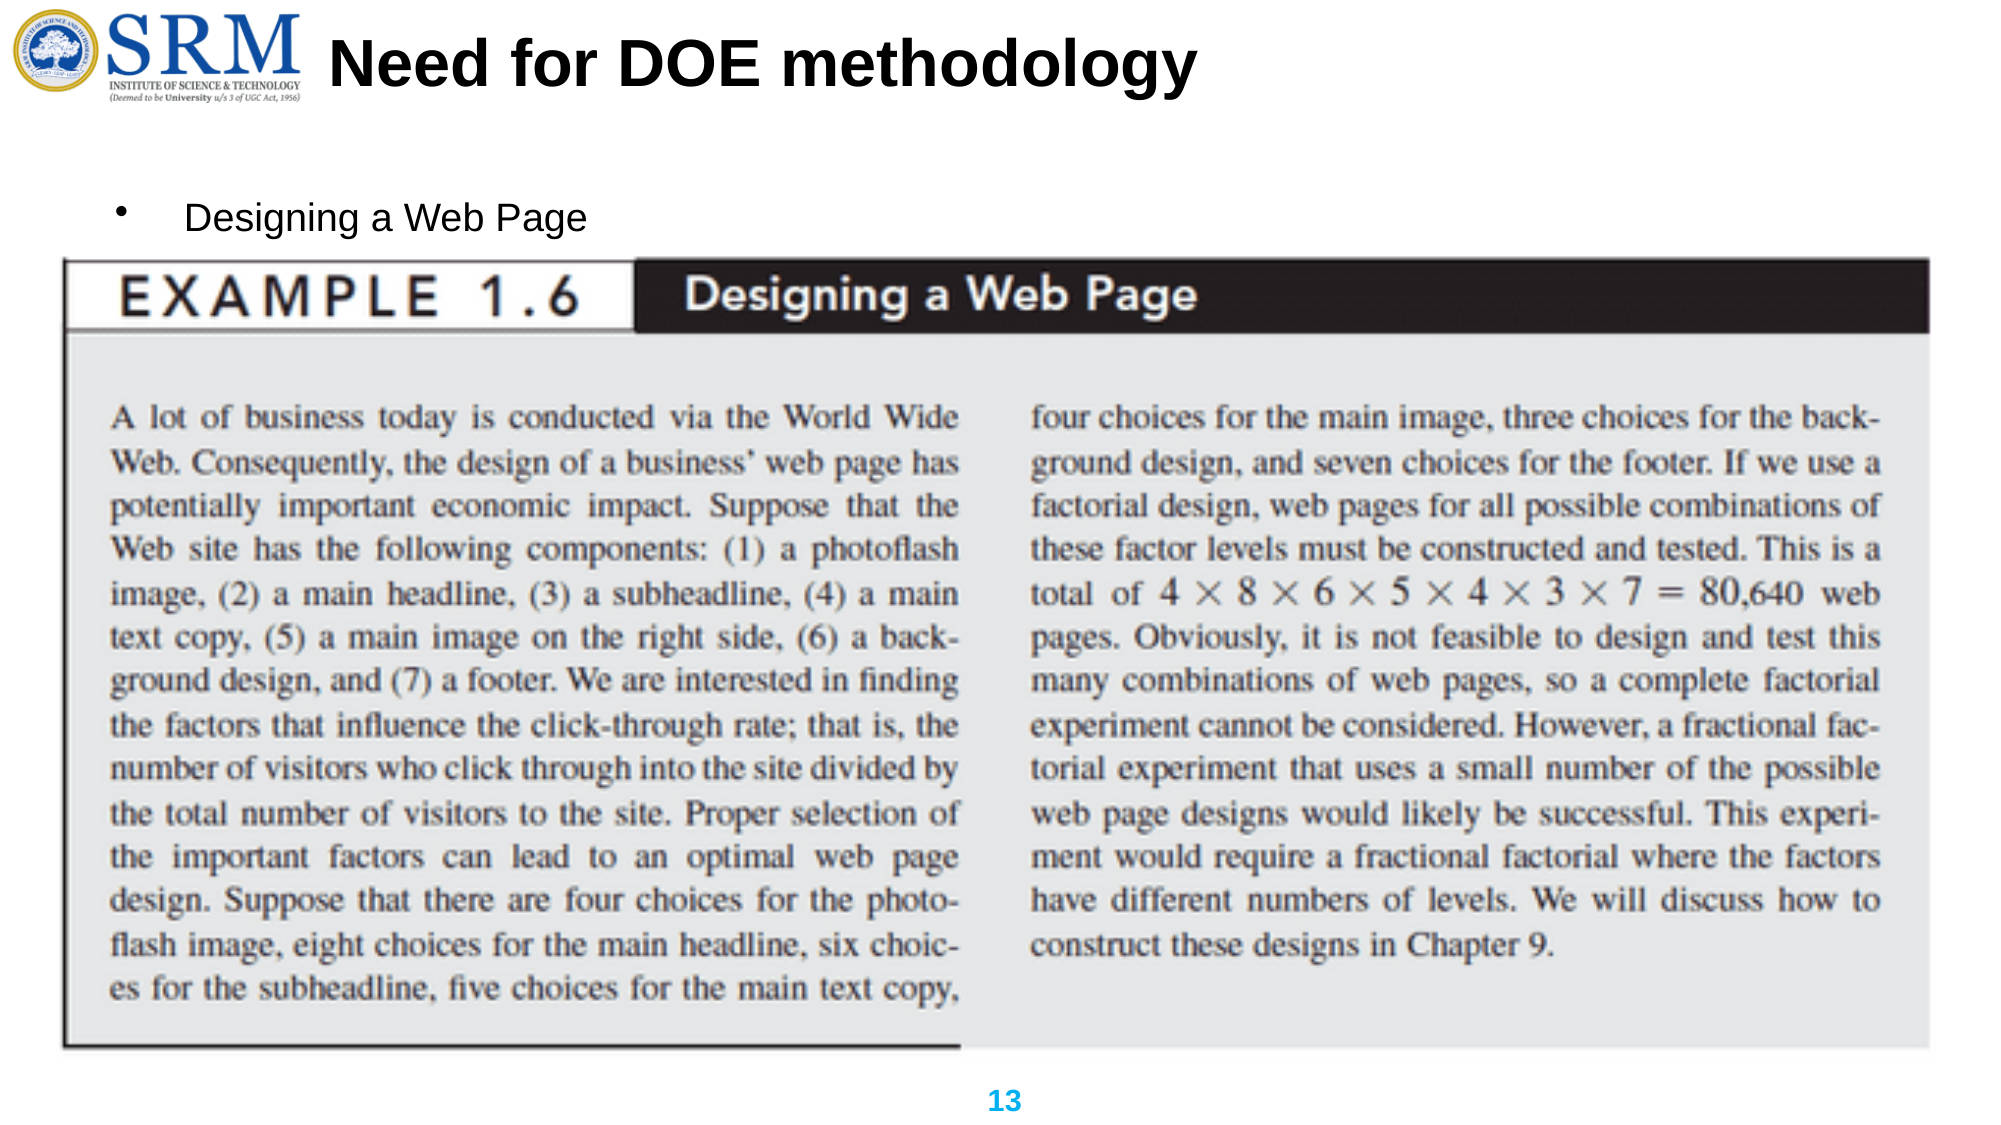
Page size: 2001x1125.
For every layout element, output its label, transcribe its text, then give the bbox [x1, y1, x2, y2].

picture [1, 0, 309, 119]
slide_number 13 [924, 1081, 1085, 1125]
picture [54, 255, 1969, 1070]
title Need for DOE methodology [313, 23, 1998, 95]
list Designing a Web Page [99, 160, 1900, 251]
